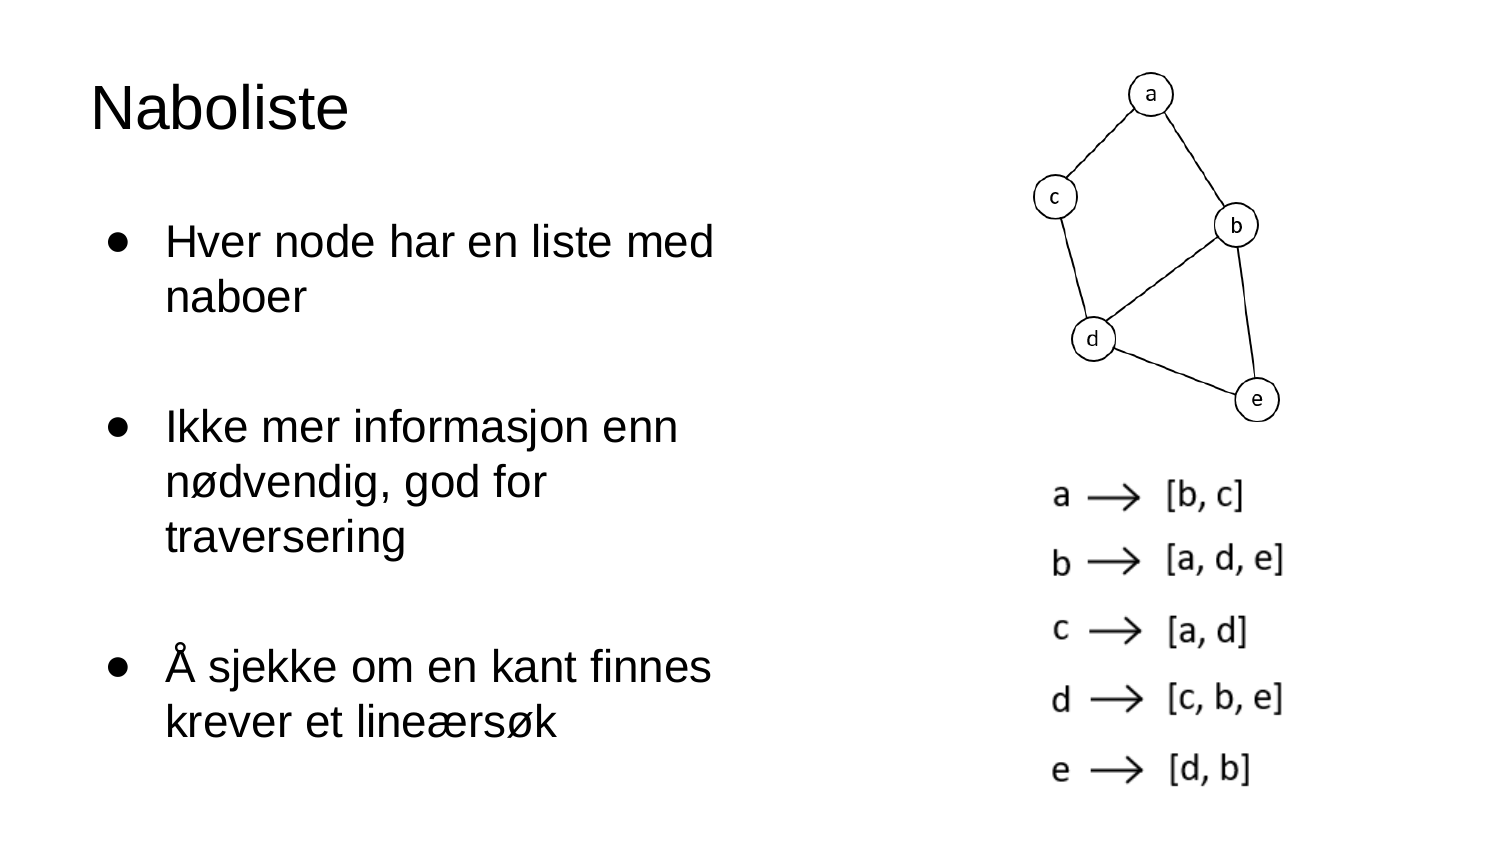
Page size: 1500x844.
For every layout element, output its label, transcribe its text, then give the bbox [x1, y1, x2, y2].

picture [1028, 459, 1312, 804]
title Naboliste [75, 33, 1425, 175]
text_box Hver node har en liste med naboer Ikke mer informasjon enn nødvendig, god for traversering Å sjekke om en kant finnes krever et lineærsøk [75, 196, 797, 564]
picture [956, 56, 1384, 451]
